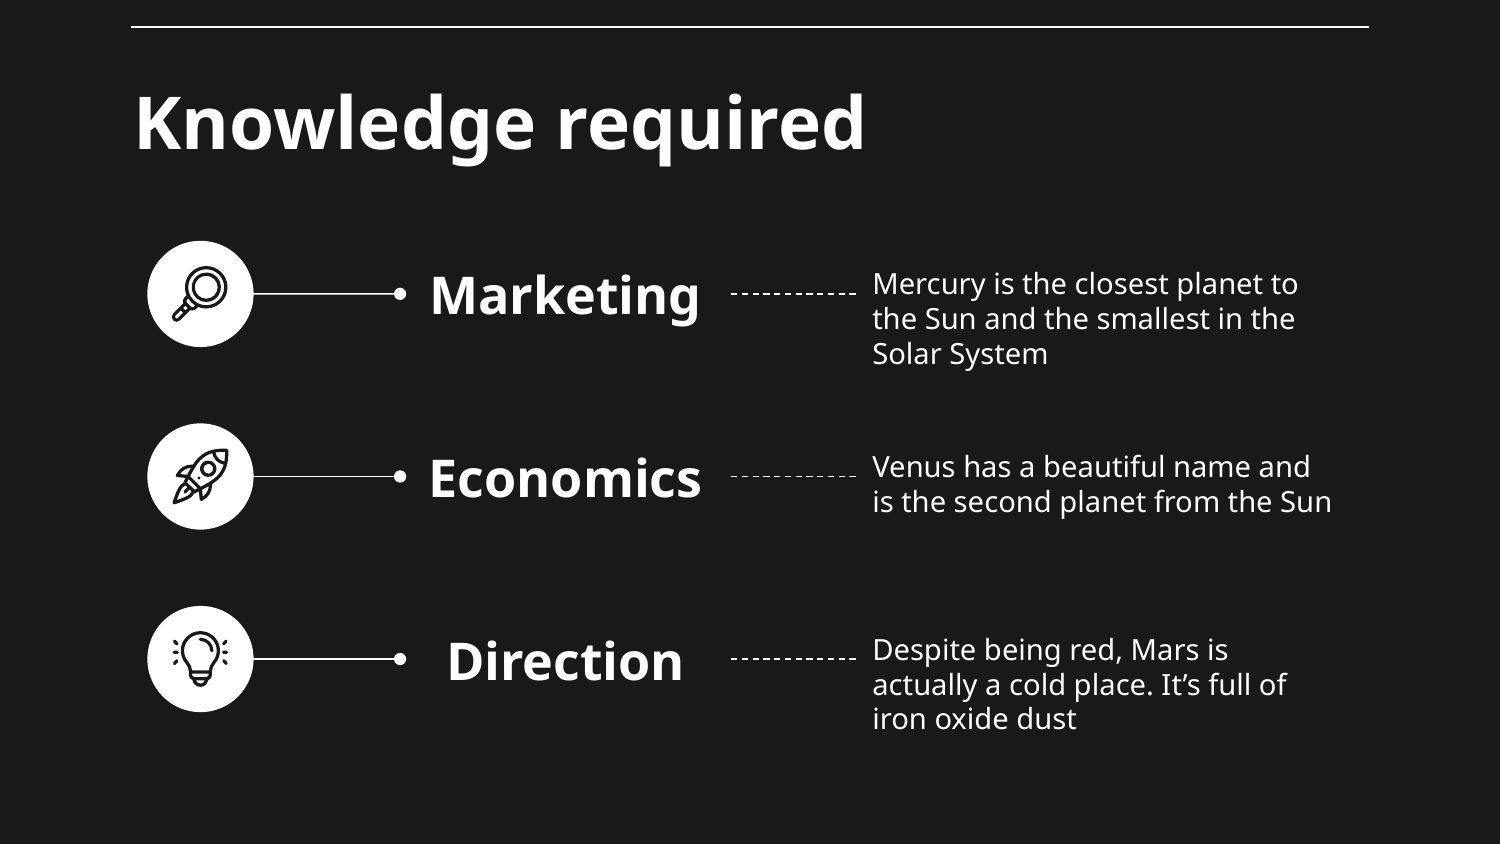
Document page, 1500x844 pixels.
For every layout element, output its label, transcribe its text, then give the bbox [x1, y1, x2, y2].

title Direction [400, 615, 732, 703]
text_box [170, 265, 230, 323]
text_box [148, 241, 253, 347]
subtitle Despite being red, Mars is actually a cold place. It’s full of iron oxide dust [857, 615, 1352, 703]
text_box [148, 424, 253, 529]
subtitle Venus has a beautiful name and is the second planet from the Sun [857, 433, 1352, 520]
subtitle Mercury is the closest planet to the Sun and the smallest in the Solar System [857, 250, 1352, 338]
title Economics [400, 433, 732, 520]
text_box [148, 606, 253, 712]
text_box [171, 448, 229, 505]
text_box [172, 630, 229, 688]
title Knowledge required [118, 72, 1382, 167]
title Marketing [400, 250, 732, 338]
